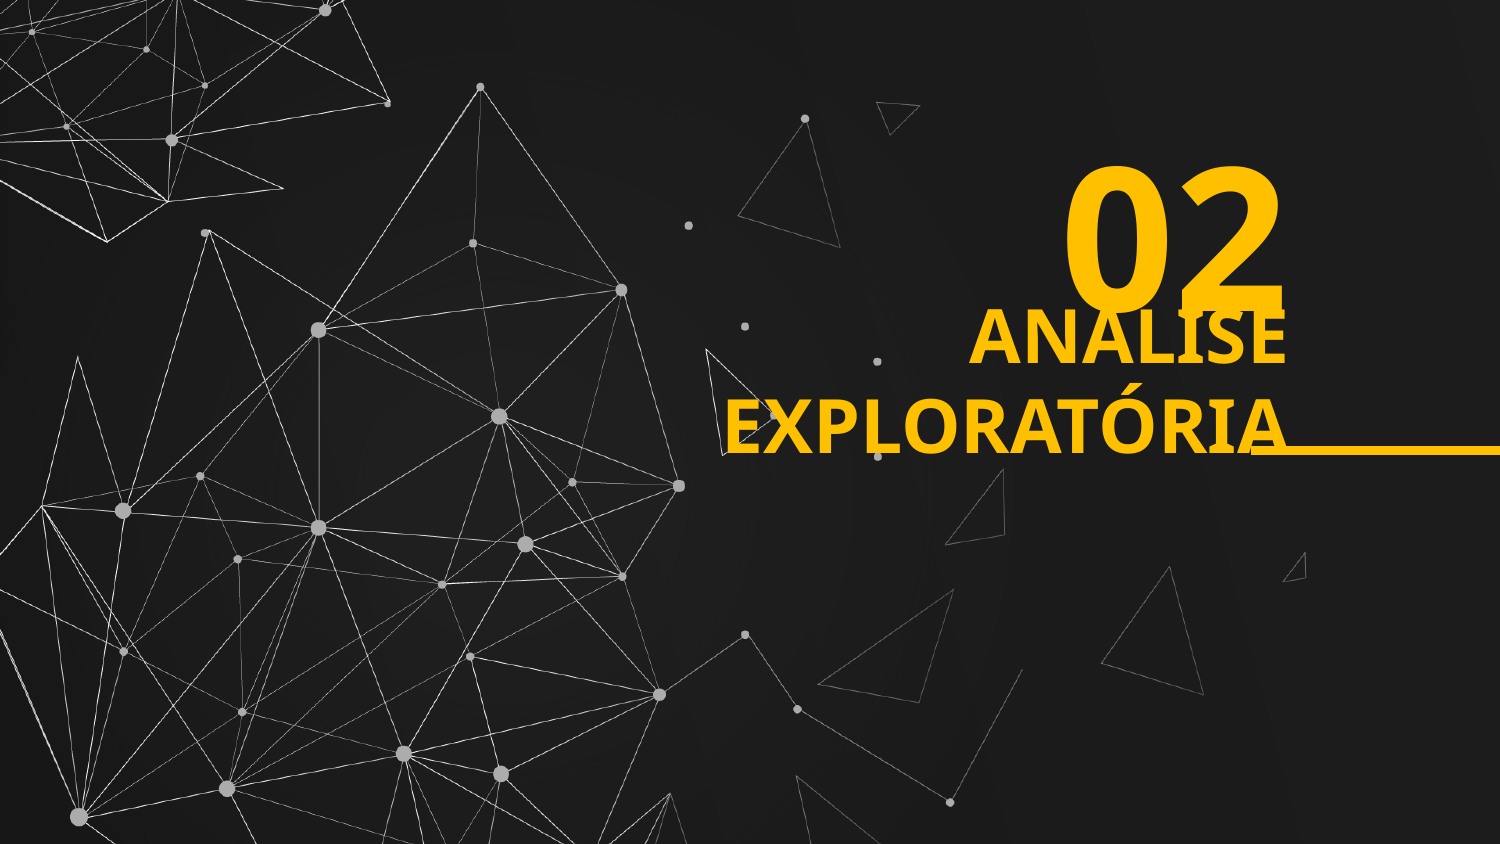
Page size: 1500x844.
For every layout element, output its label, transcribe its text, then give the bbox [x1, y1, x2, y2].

title ANALISE EXPLORATÓRIA [368, 220, 1305, 537]
title 02 [815, 169, 1305, 294]
